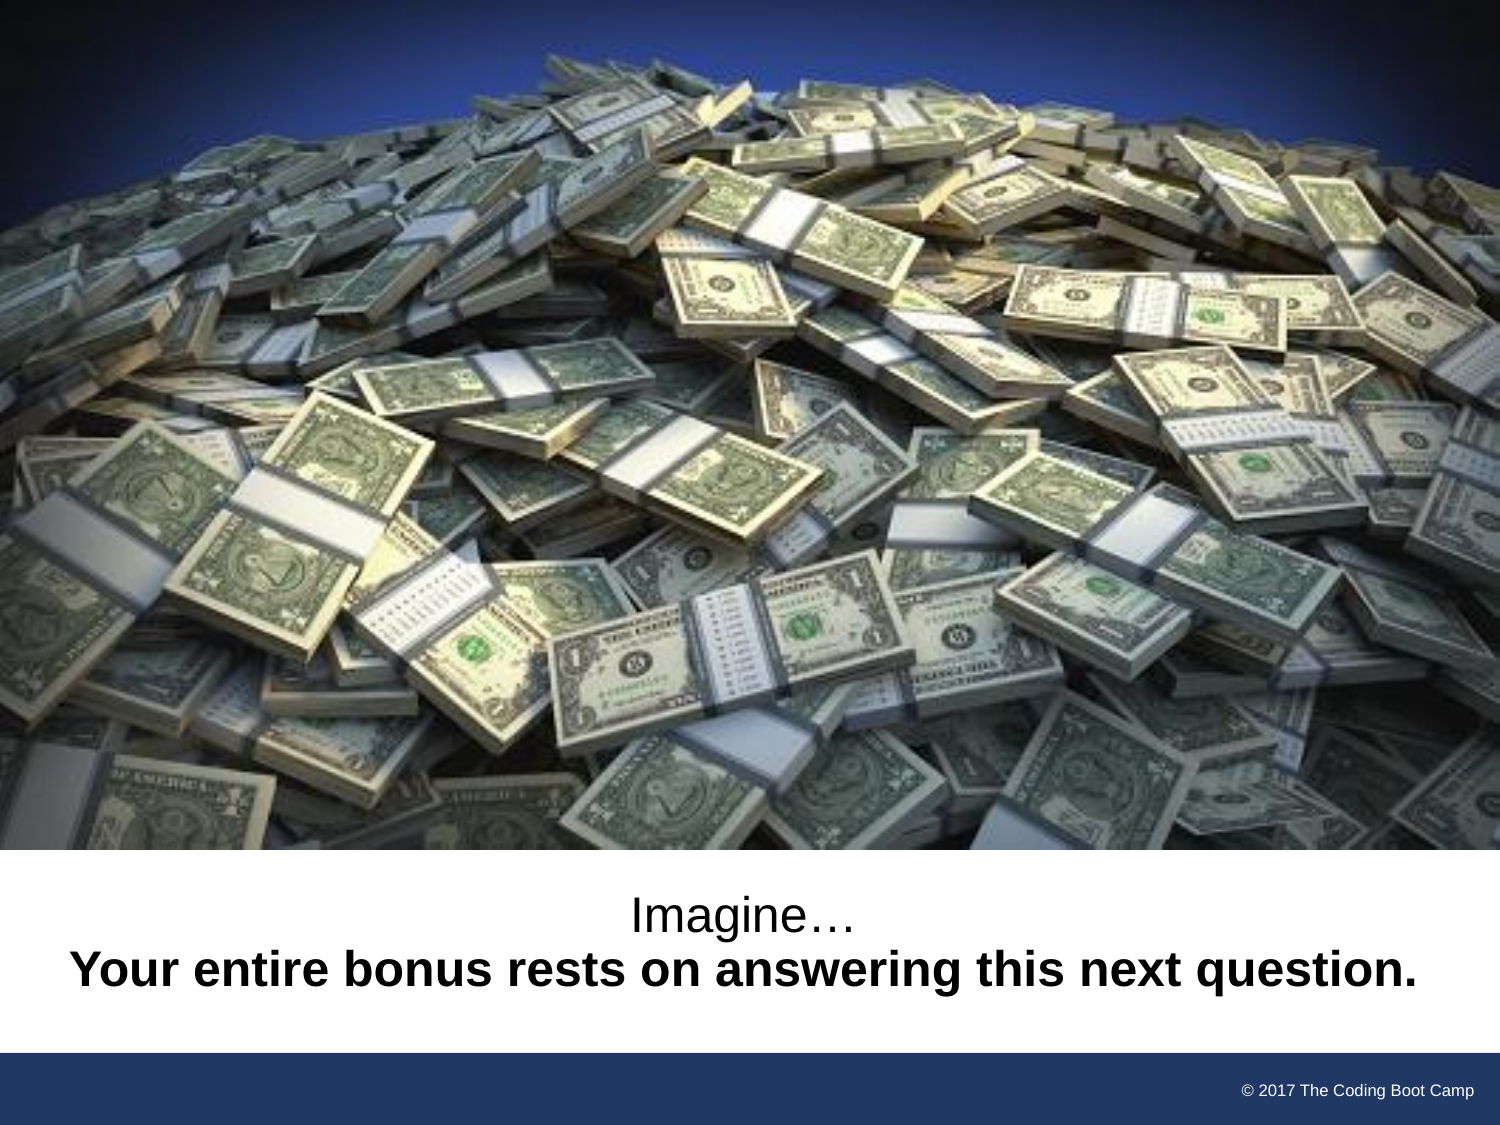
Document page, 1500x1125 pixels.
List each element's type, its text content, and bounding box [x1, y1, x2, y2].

title Imagine… Your entire bonus rests on answering this next question. [25, 851, 1477, 1076]
picture [0, 0, 1500, 851]
